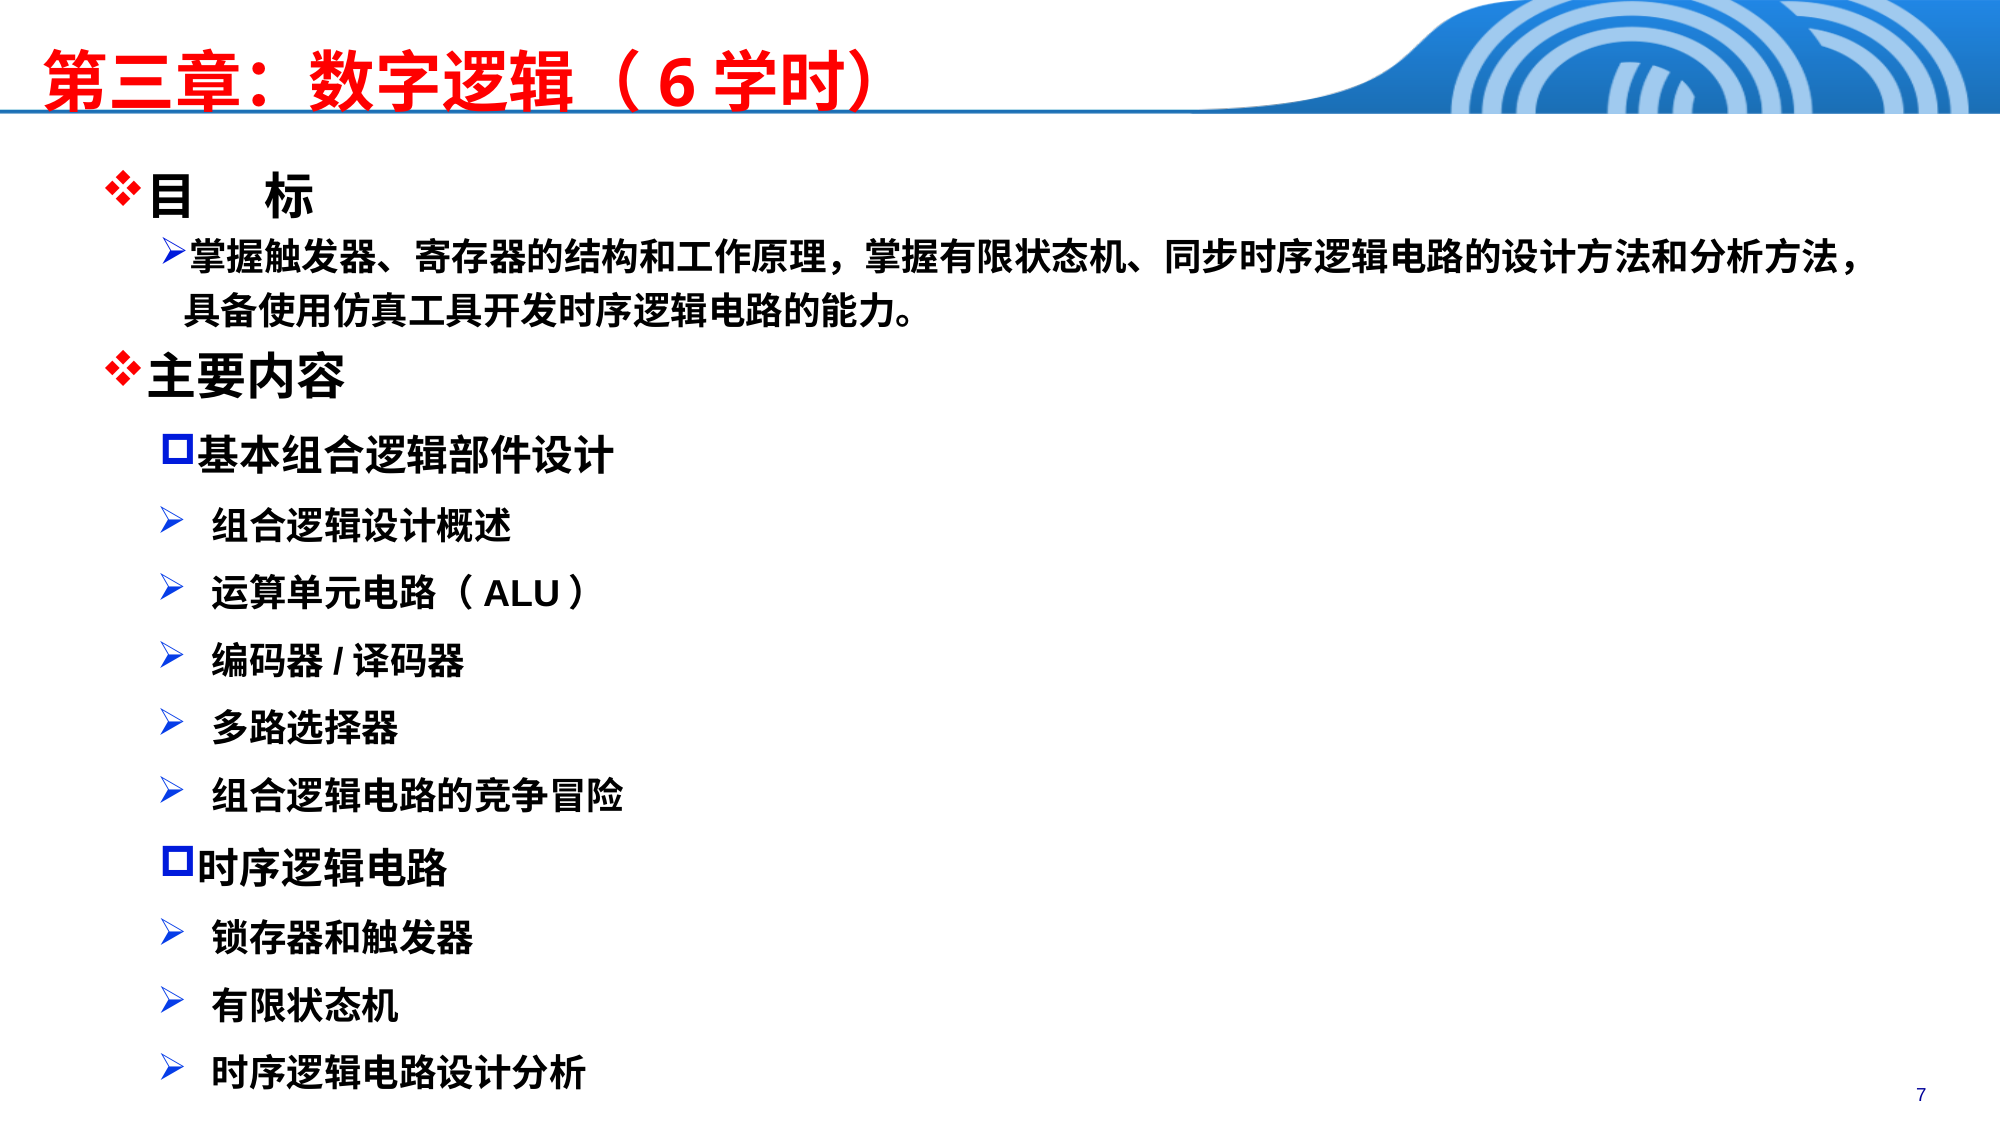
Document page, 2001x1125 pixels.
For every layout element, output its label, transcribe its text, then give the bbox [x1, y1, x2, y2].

list 目 标 掌握触发器、寄存器的结构和工作原理，掌握有限状态机、同步时序逻辑电路的设计方法和分析方法，具备使用仿真工具开发时序逻辑电路的能力。 主要内容 基本组合逻辑部件设计 组合逻辑设计概述 运算单元电路（ALU） 编码器/译码器 多路选择器 组合逻辑电路的竞争冒险 时序逻辑电路 锁存器和触发器 有限状态机 时序逻辑电路设计分析 [89, 135, 1875, 1105]
picture [0, 0, 2000, 114]
title 第三章：数字逻辑（6学时） [30, 19, 1096, 118]
